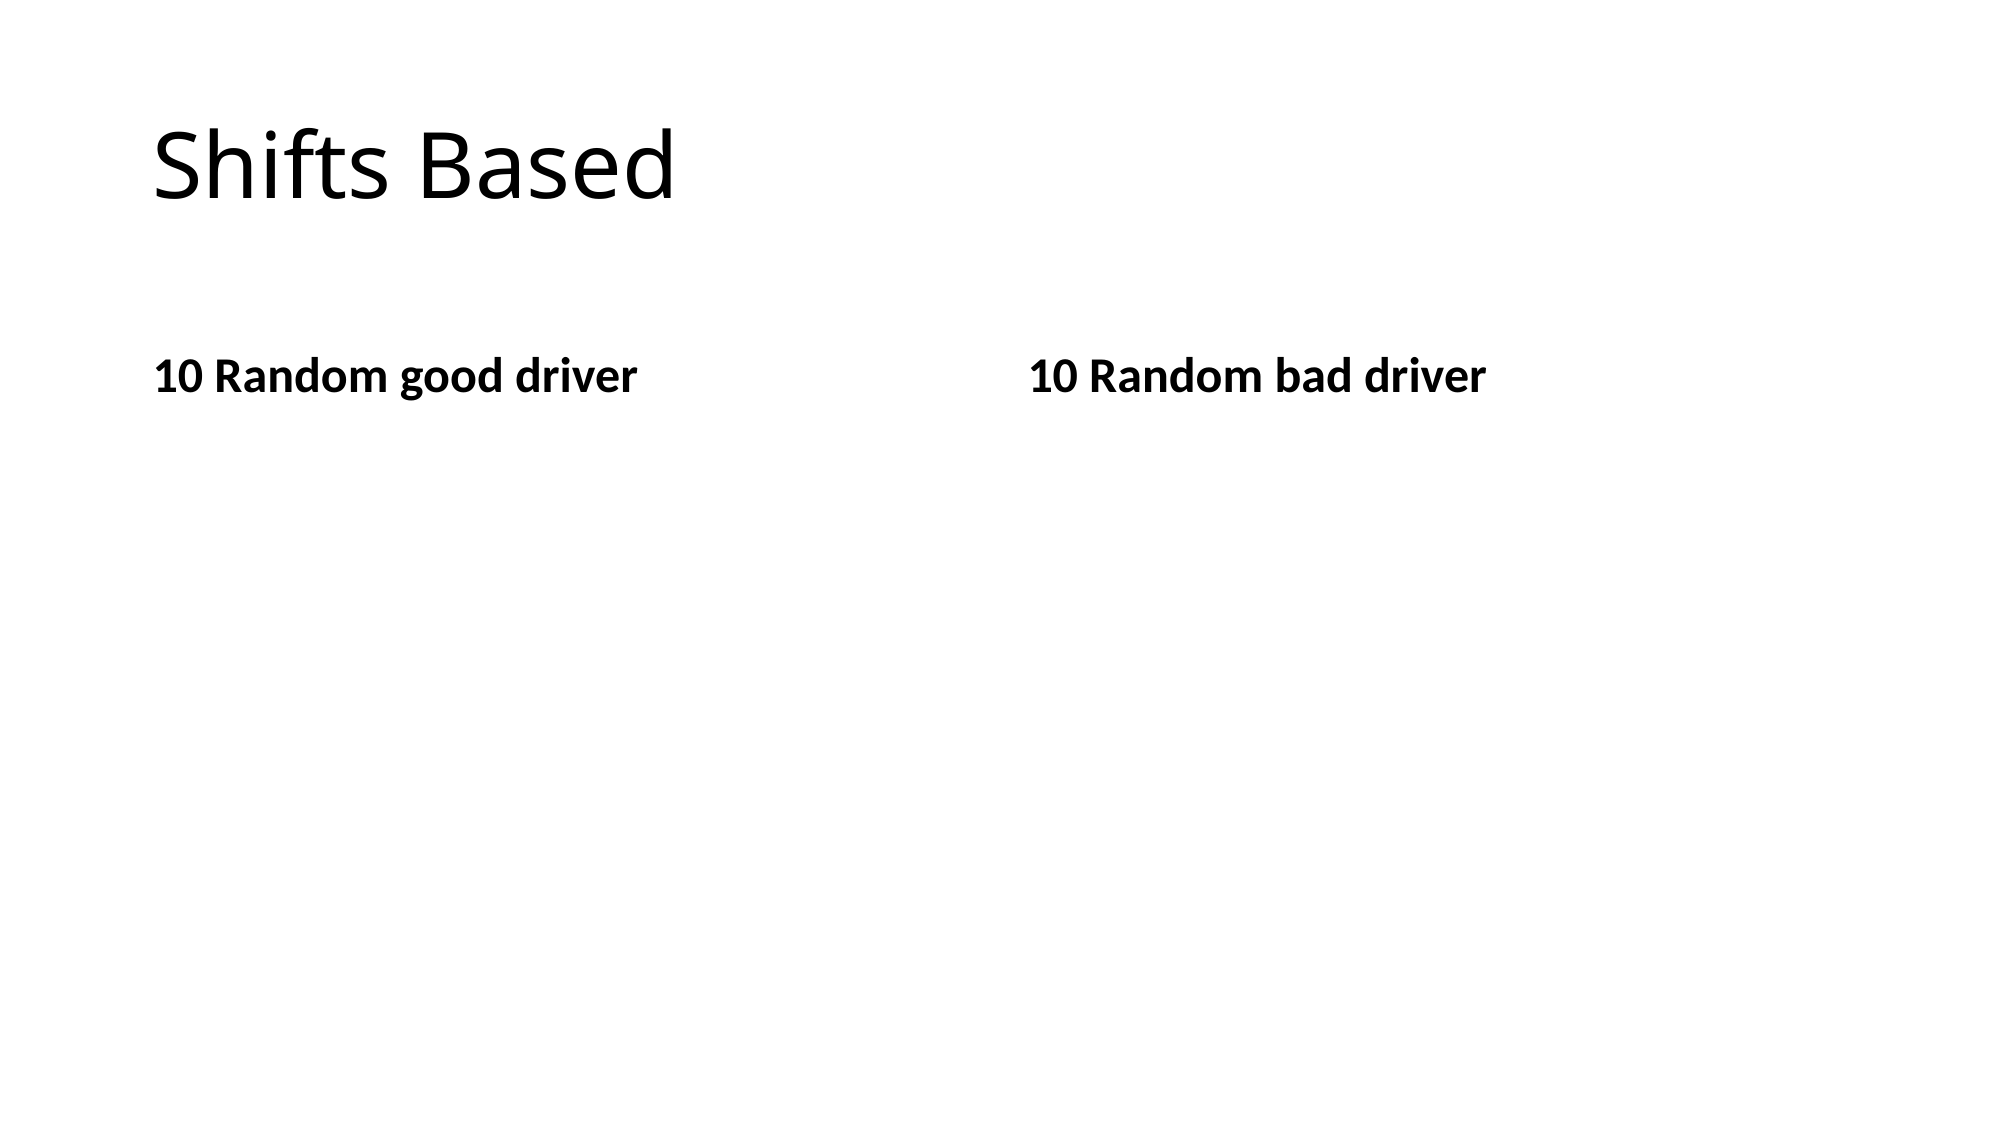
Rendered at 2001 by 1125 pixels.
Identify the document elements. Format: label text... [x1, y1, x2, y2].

title Shifts Based [137, 59, 1863, 278]
list 10 Random good driver [137, 275, 984, 411]
list 10 Random bad driver [1012, 275, 1863, 411]
